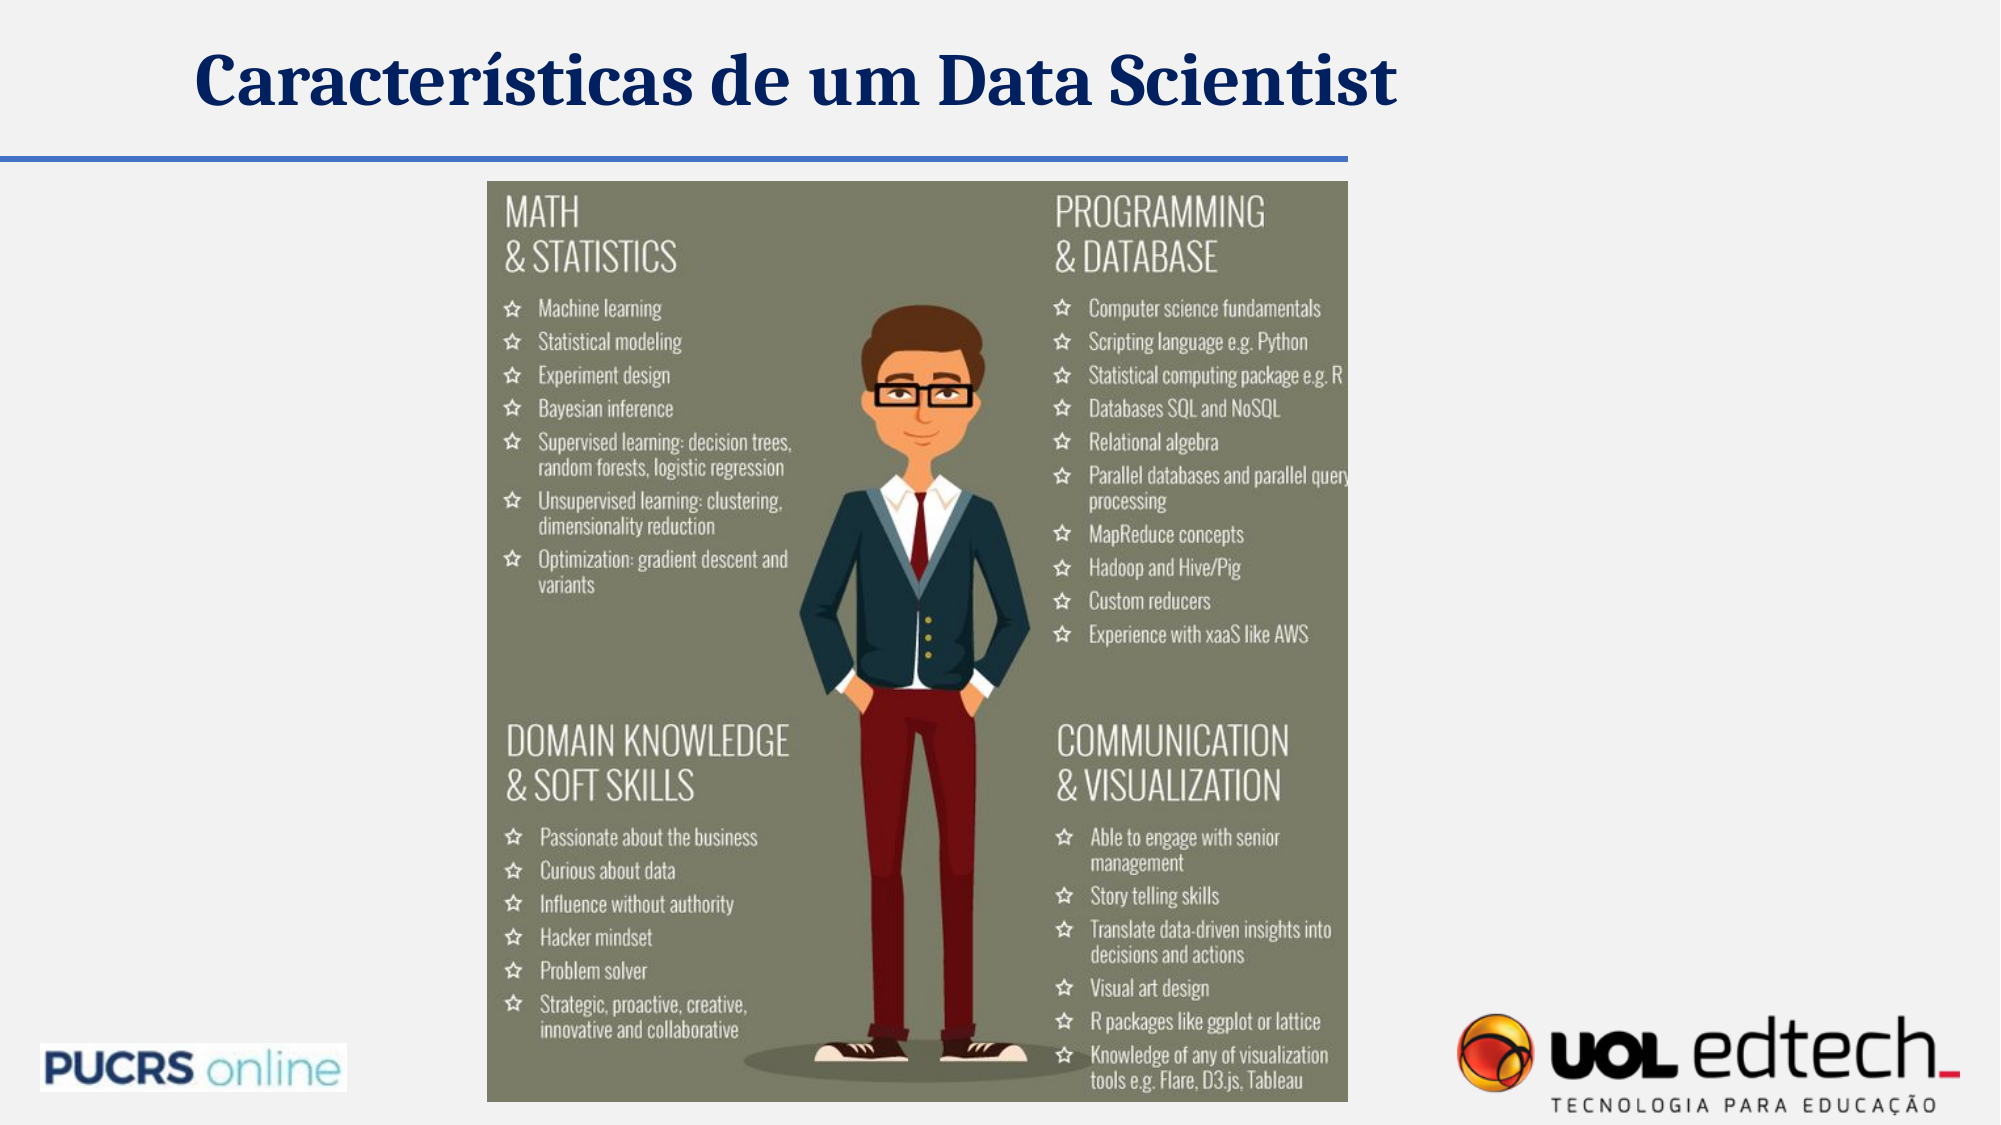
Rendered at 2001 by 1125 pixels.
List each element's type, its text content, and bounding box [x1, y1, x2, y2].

picture [487, 181, 1348, 1102]
text_box Características de um Data Scientist [181, 23, 1572, 128]
picture [40, 1043, 347, 1092]
picture [1457, 1010, 1960, 1125]
